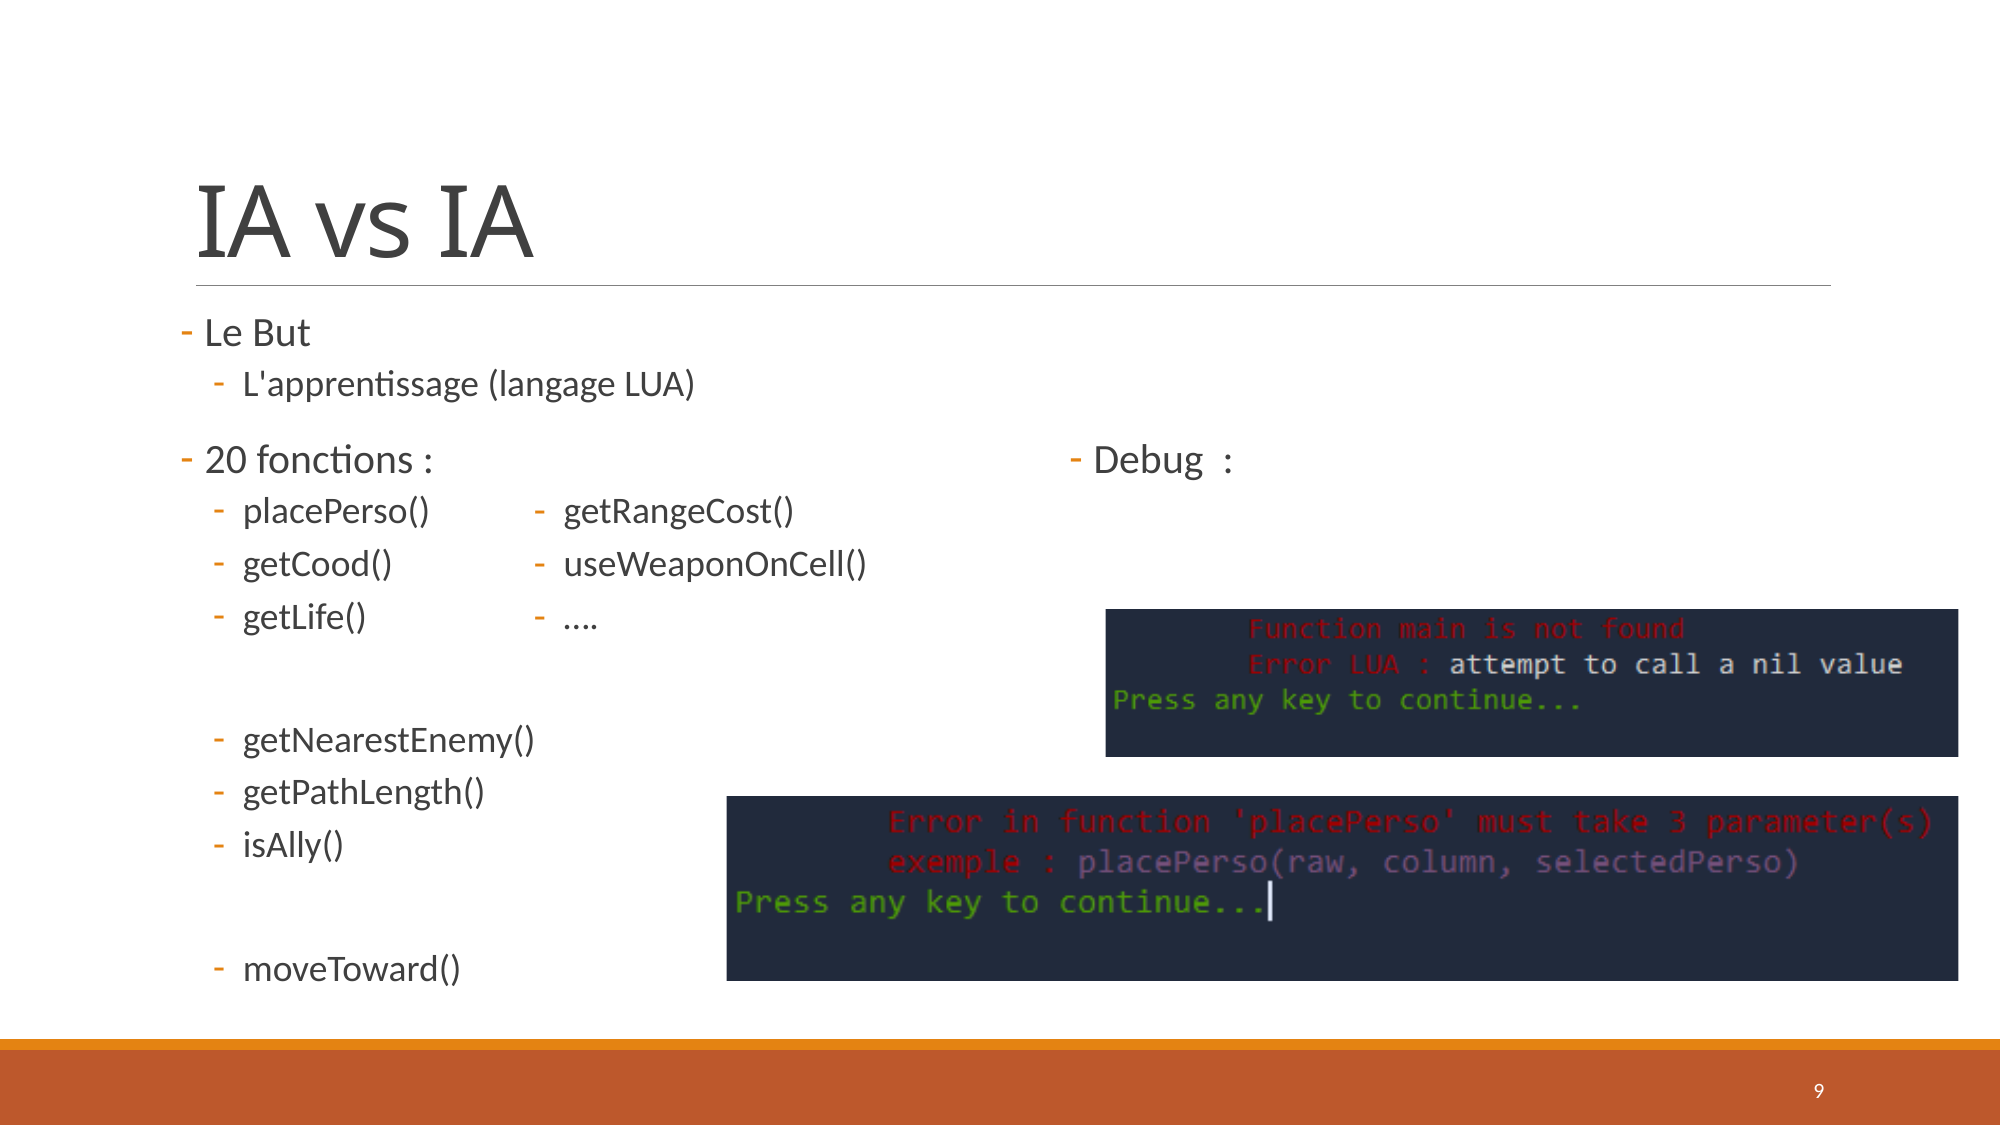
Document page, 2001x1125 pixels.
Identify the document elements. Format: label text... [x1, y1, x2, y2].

title IA vs IA [180, 47, 1830, 285]
text_box getRangeCost() useWeaponOnCell() …. [500, 483, 2000, 1125]
picture [726, 796, 1959, 982]
text_box Debug : [1069, 429, 2000, 1090]
picture [1104, 608, 1959, 757]
list Le But L'apprentissage (langage LUA) 20 fonctions : placePerso() getCood() getLife() getNearestEnemy() getPathLength() isAlly() moveToward() [180, 302, 1830, 963]
